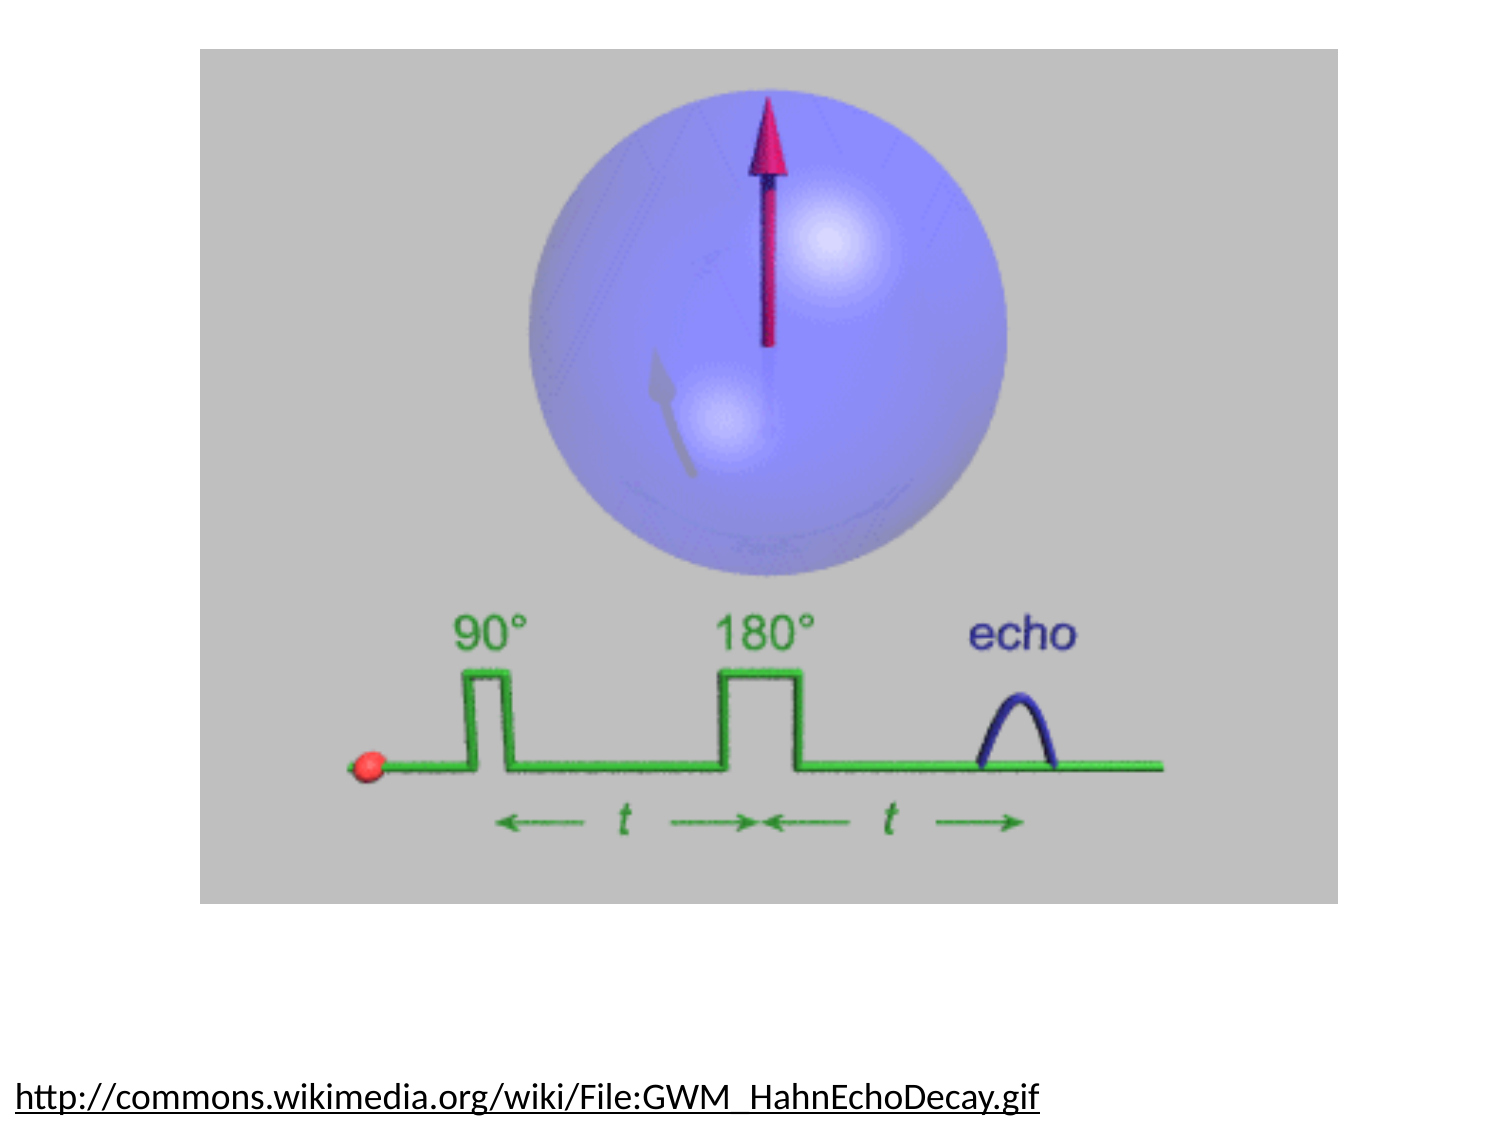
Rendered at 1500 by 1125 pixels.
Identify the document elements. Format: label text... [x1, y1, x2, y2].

text_box http://commons.wikimedia.org/wiki/File:GWM_HahnEchoDecay.gif [0, 1064, 1463, 1125]
picture [199, 49, 1338, 904]
